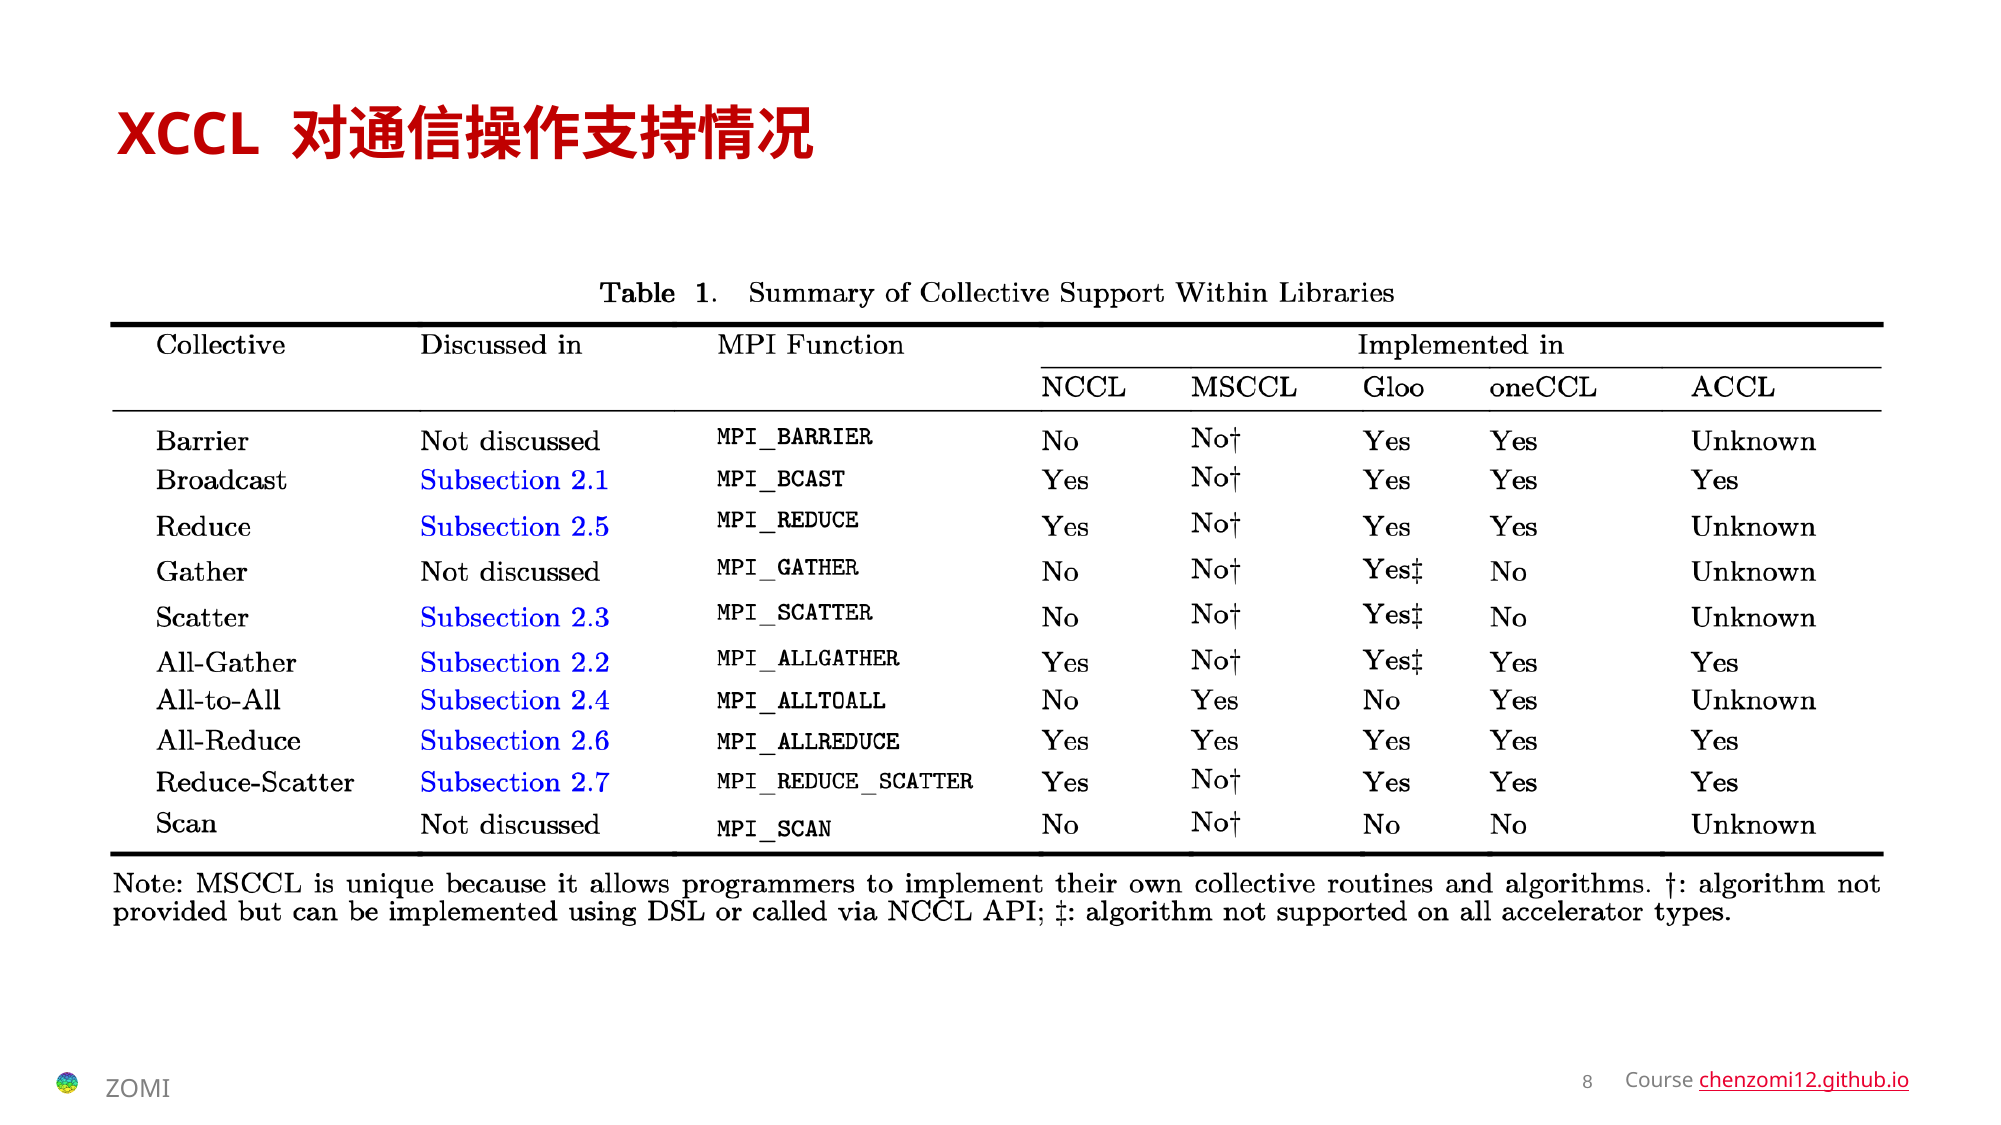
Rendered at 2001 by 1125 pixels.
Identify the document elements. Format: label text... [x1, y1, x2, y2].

title XCCL 对通信操作支持情况 [102, 83, 1901, 180]
picture [57, 1073, 77, 1093]
picture [100, 250, 1900, 950]
